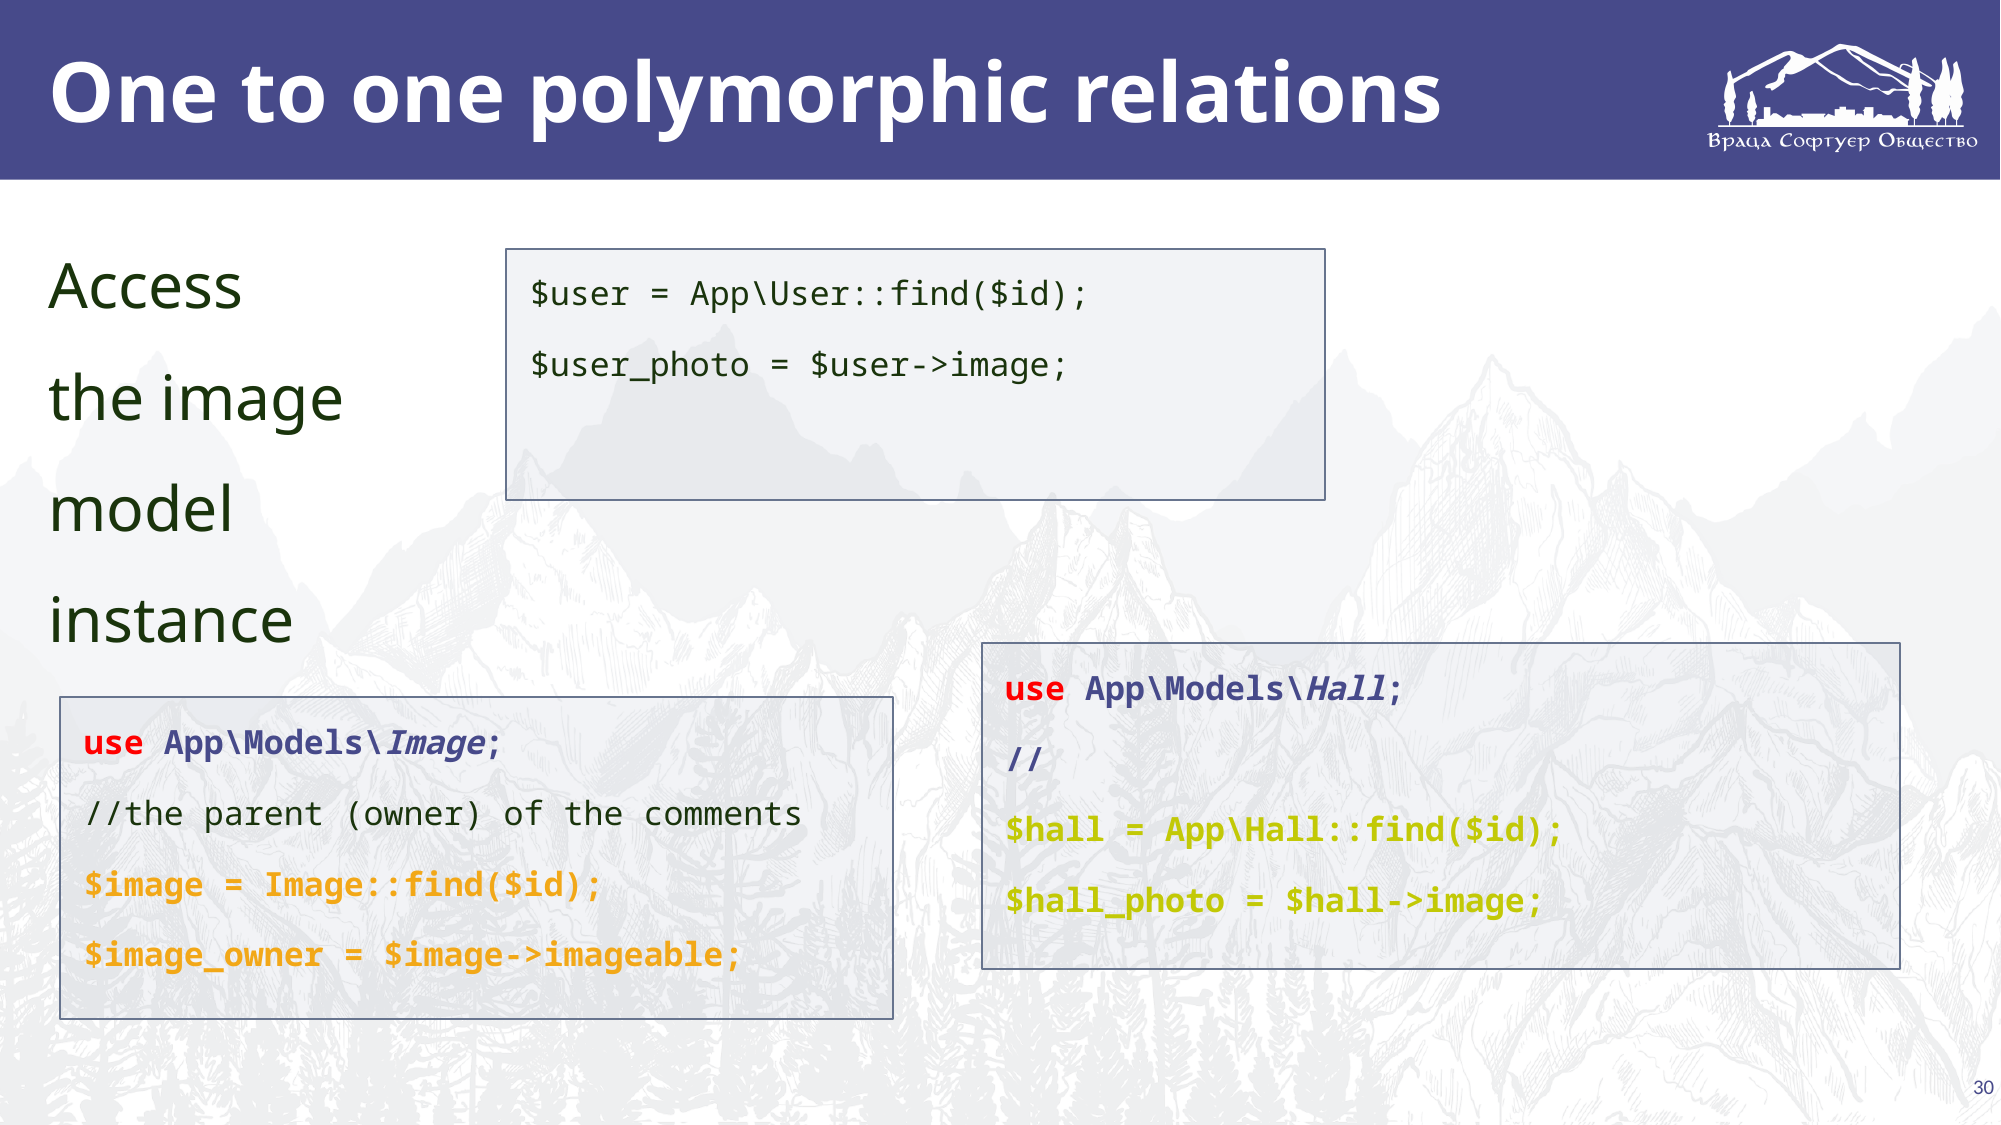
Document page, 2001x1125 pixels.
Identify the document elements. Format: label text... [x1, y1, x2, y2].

slide_number 30 [1929, 1070, 2000, 1103]
list Access the image model instance [30, 229, 1970, 1054]
picture [1703, 19, 1981, 165]
text_box use App\Models\Image; //the parent (owner) of the comments $image = Image::find($id); $image_owner = $image->imageable; [60, 697, 893, 1019]
text_box use App\Models\Hall; // $hall = App\Hall::find($id); $hall_photo = $hall->image; [981, 643, 1900, 969]
title One to one polymorphic relations [31, 16, 1591, 162]
text_box $user = App\User::find($id); $user_photo = $user->image; [506, 248, 1326, 501]
